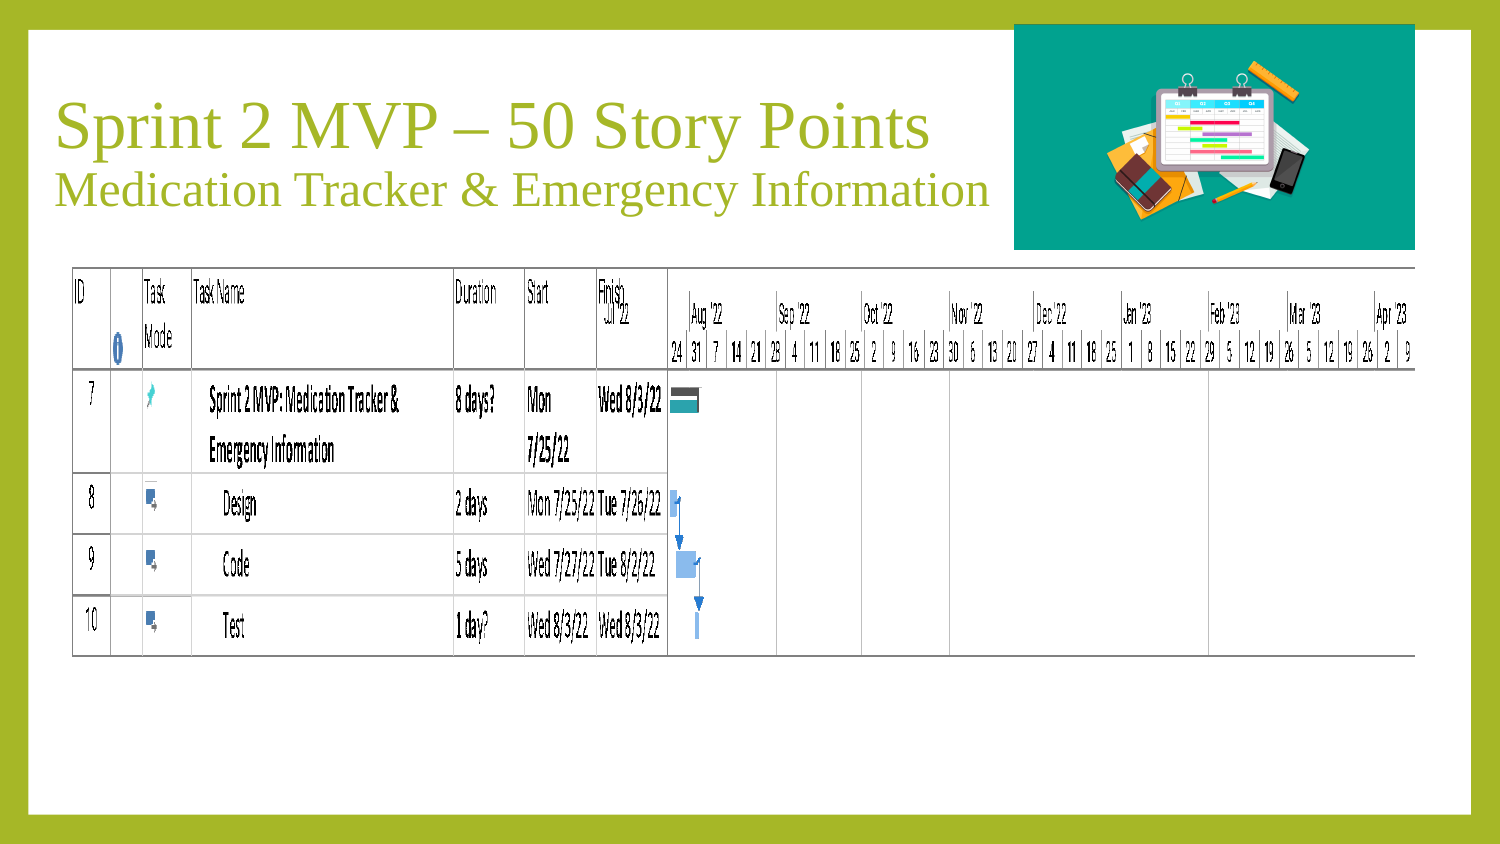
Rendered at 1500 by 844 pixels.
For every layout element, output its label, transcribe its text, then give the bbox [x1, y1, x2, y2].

title Sprint 2 MVP – 50 Story Points Medication Tracker & Emergency Information [42, 70, 1008, 237]
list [1013, 24, 1415, 251]
picture [72, 267, 1415, 669]
